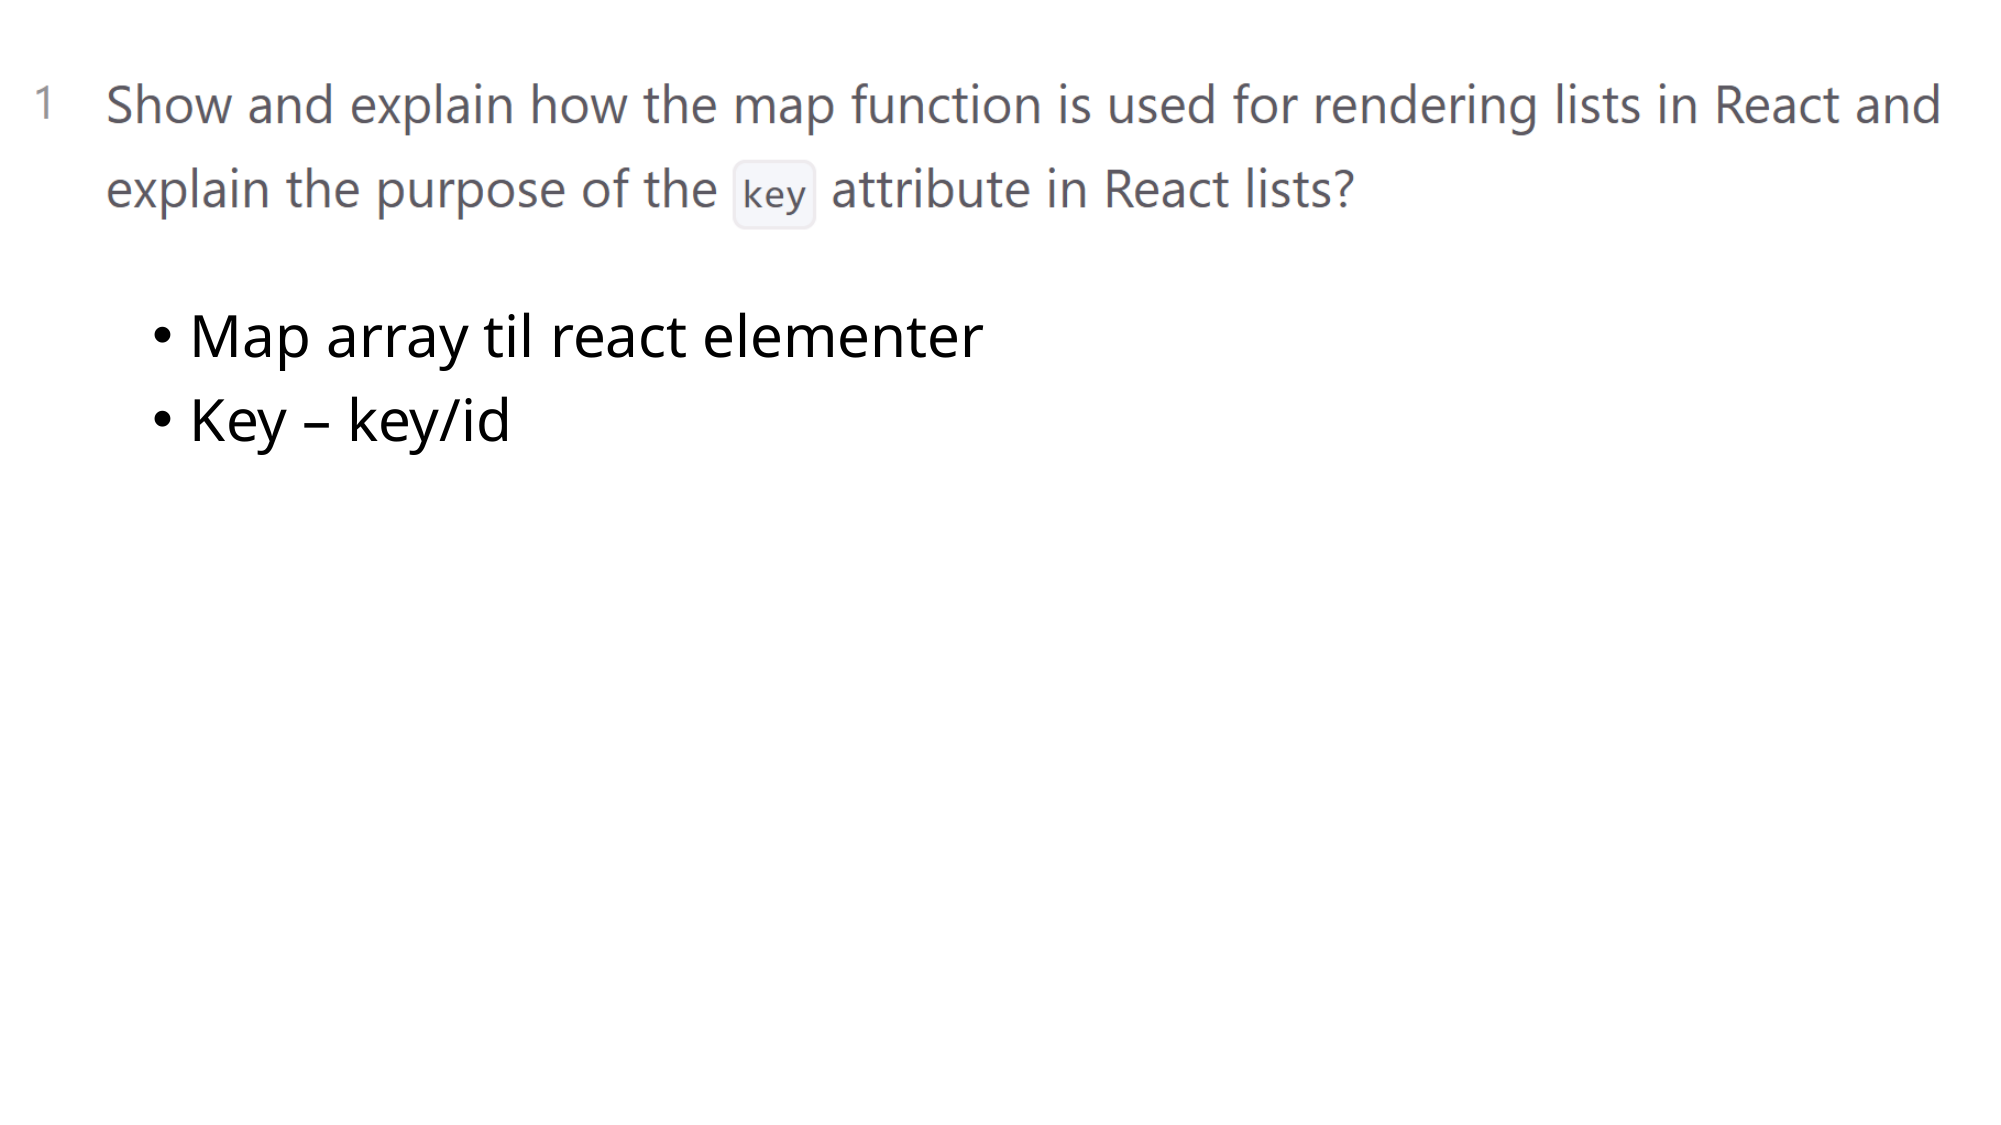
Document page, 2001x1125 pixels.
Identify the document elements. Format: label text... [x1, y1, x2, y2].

list Map array til react elementer Key – key/id [137, 299, 1863, 1014]
picture [0, 59, 2000, 265]
